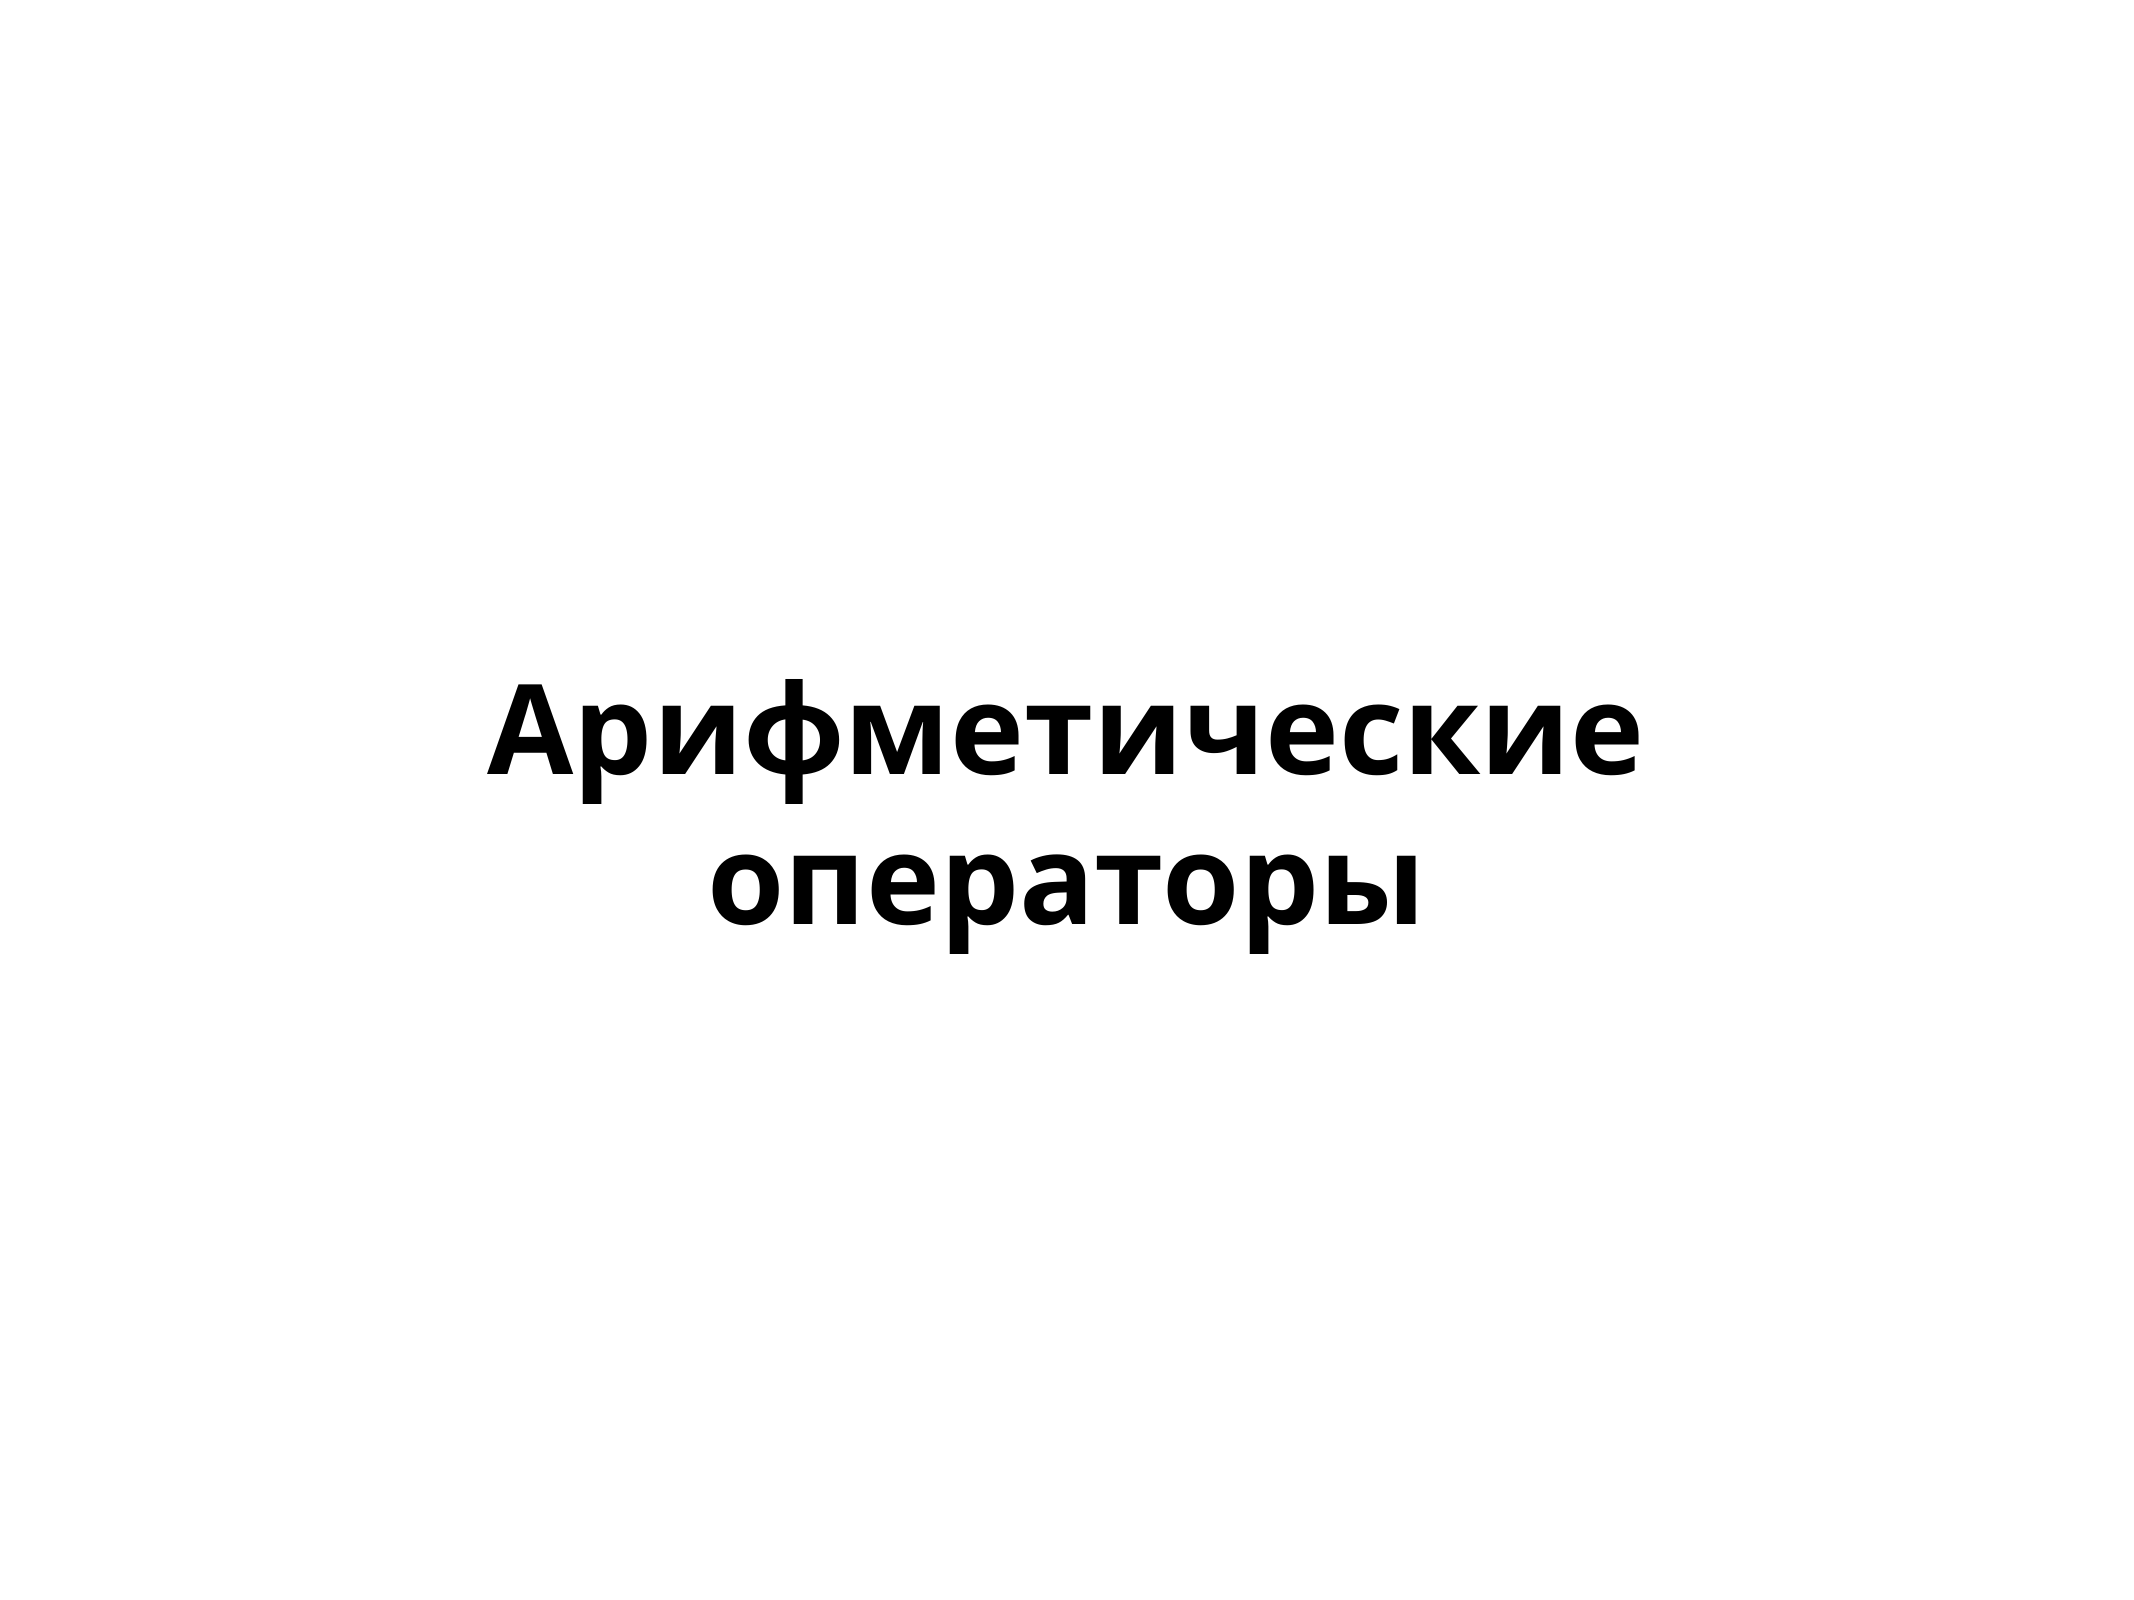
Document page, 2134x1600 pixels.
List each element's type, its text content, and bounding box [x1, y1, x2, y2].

title Арифметические операторы [207, 528, 1926, 1072]
